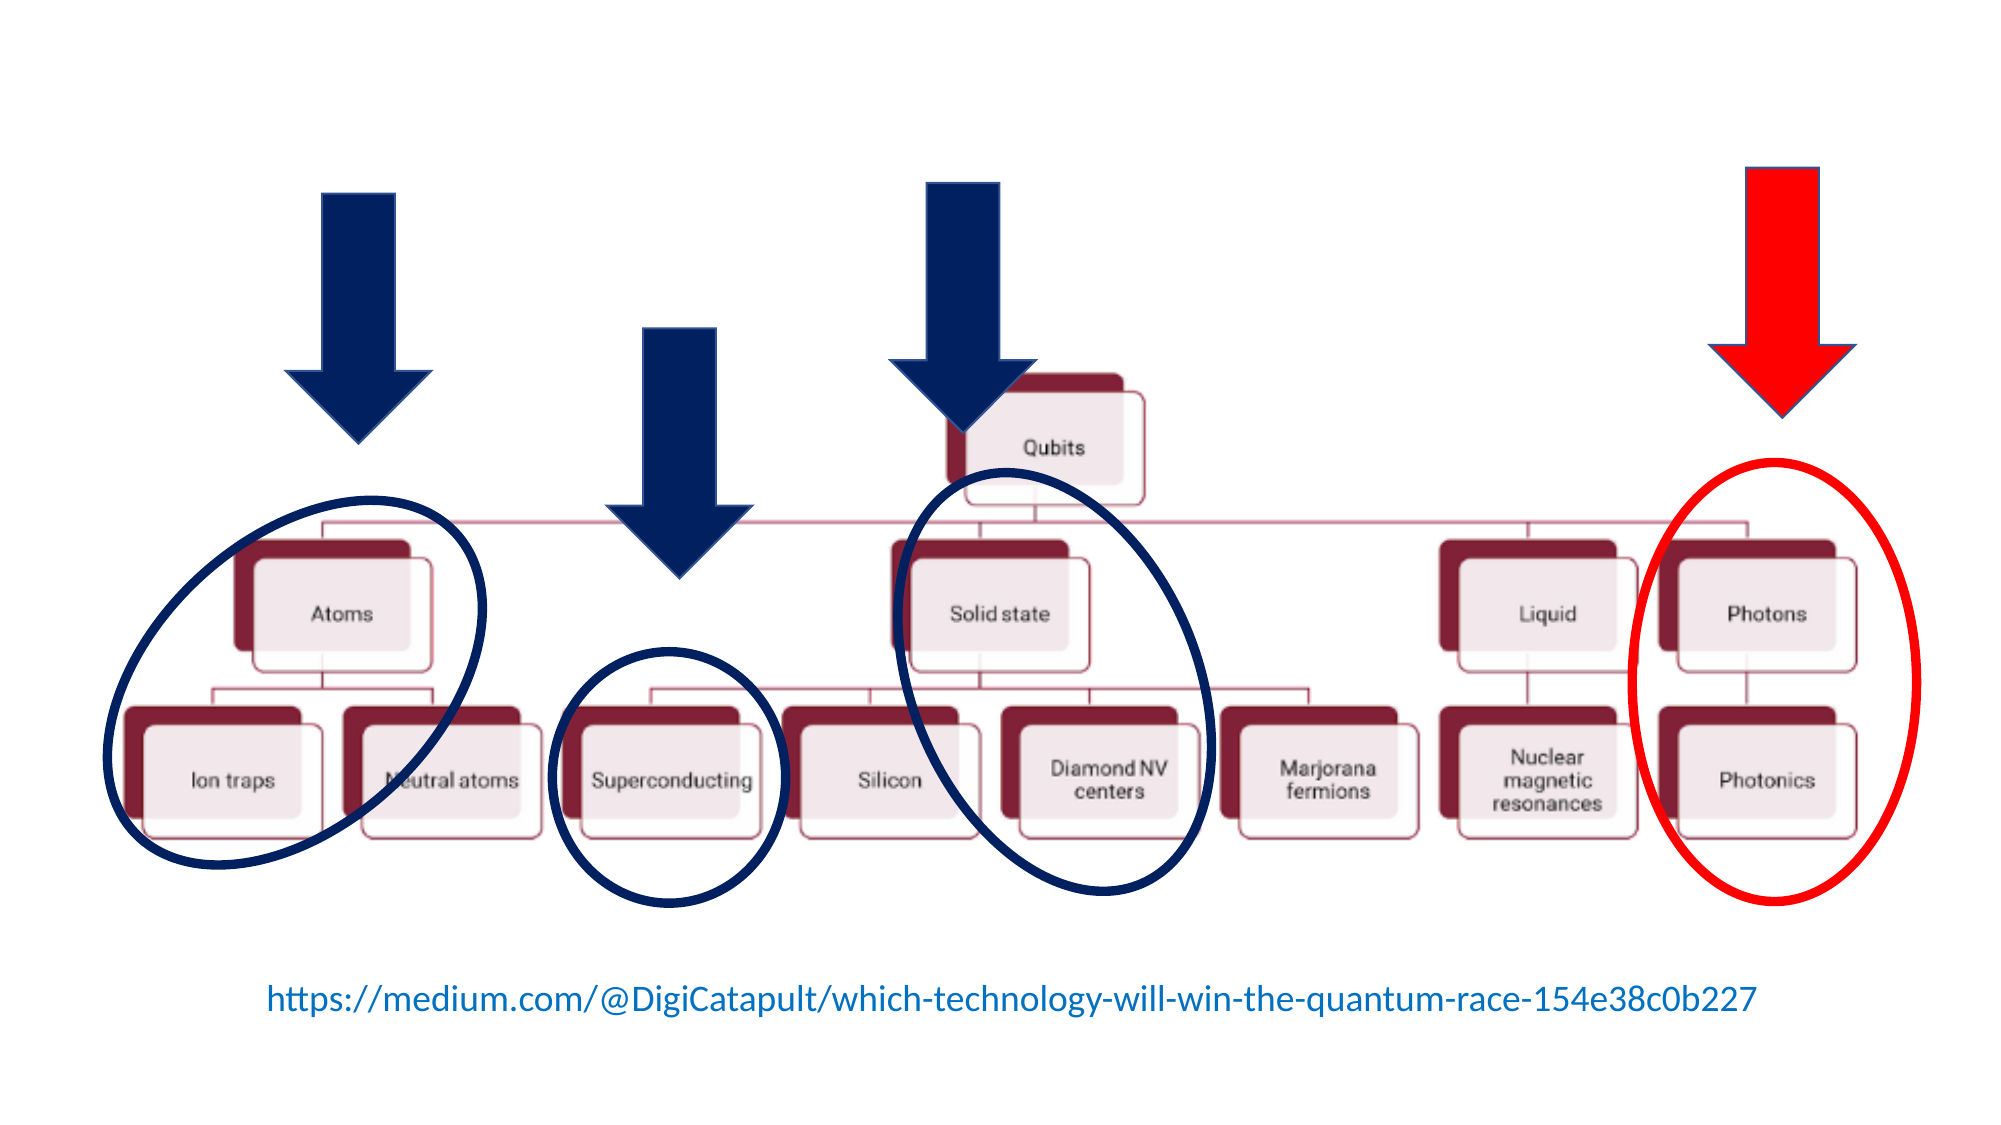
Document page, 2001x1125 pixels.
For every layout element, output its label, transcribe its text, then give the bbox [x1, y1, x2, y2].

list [105, 258, 1895, 867]
text_box https://medium.com/@DigiCatapult/which-technology-will-win-the-quantum-race-154e38c0b227 [251, 966, 1785, 1027]
text_box [1696, 867, 1853, 903]
text_box [1025, 867, 1169, 893]
text_box [1895, 563, 1918, 801]
text_box [925, 181, 1001, 258]
text_box [321, 192, 396, 258]
text_box [1745, 166, 1820, 258]
text_box [585, 867, 753, 905]
